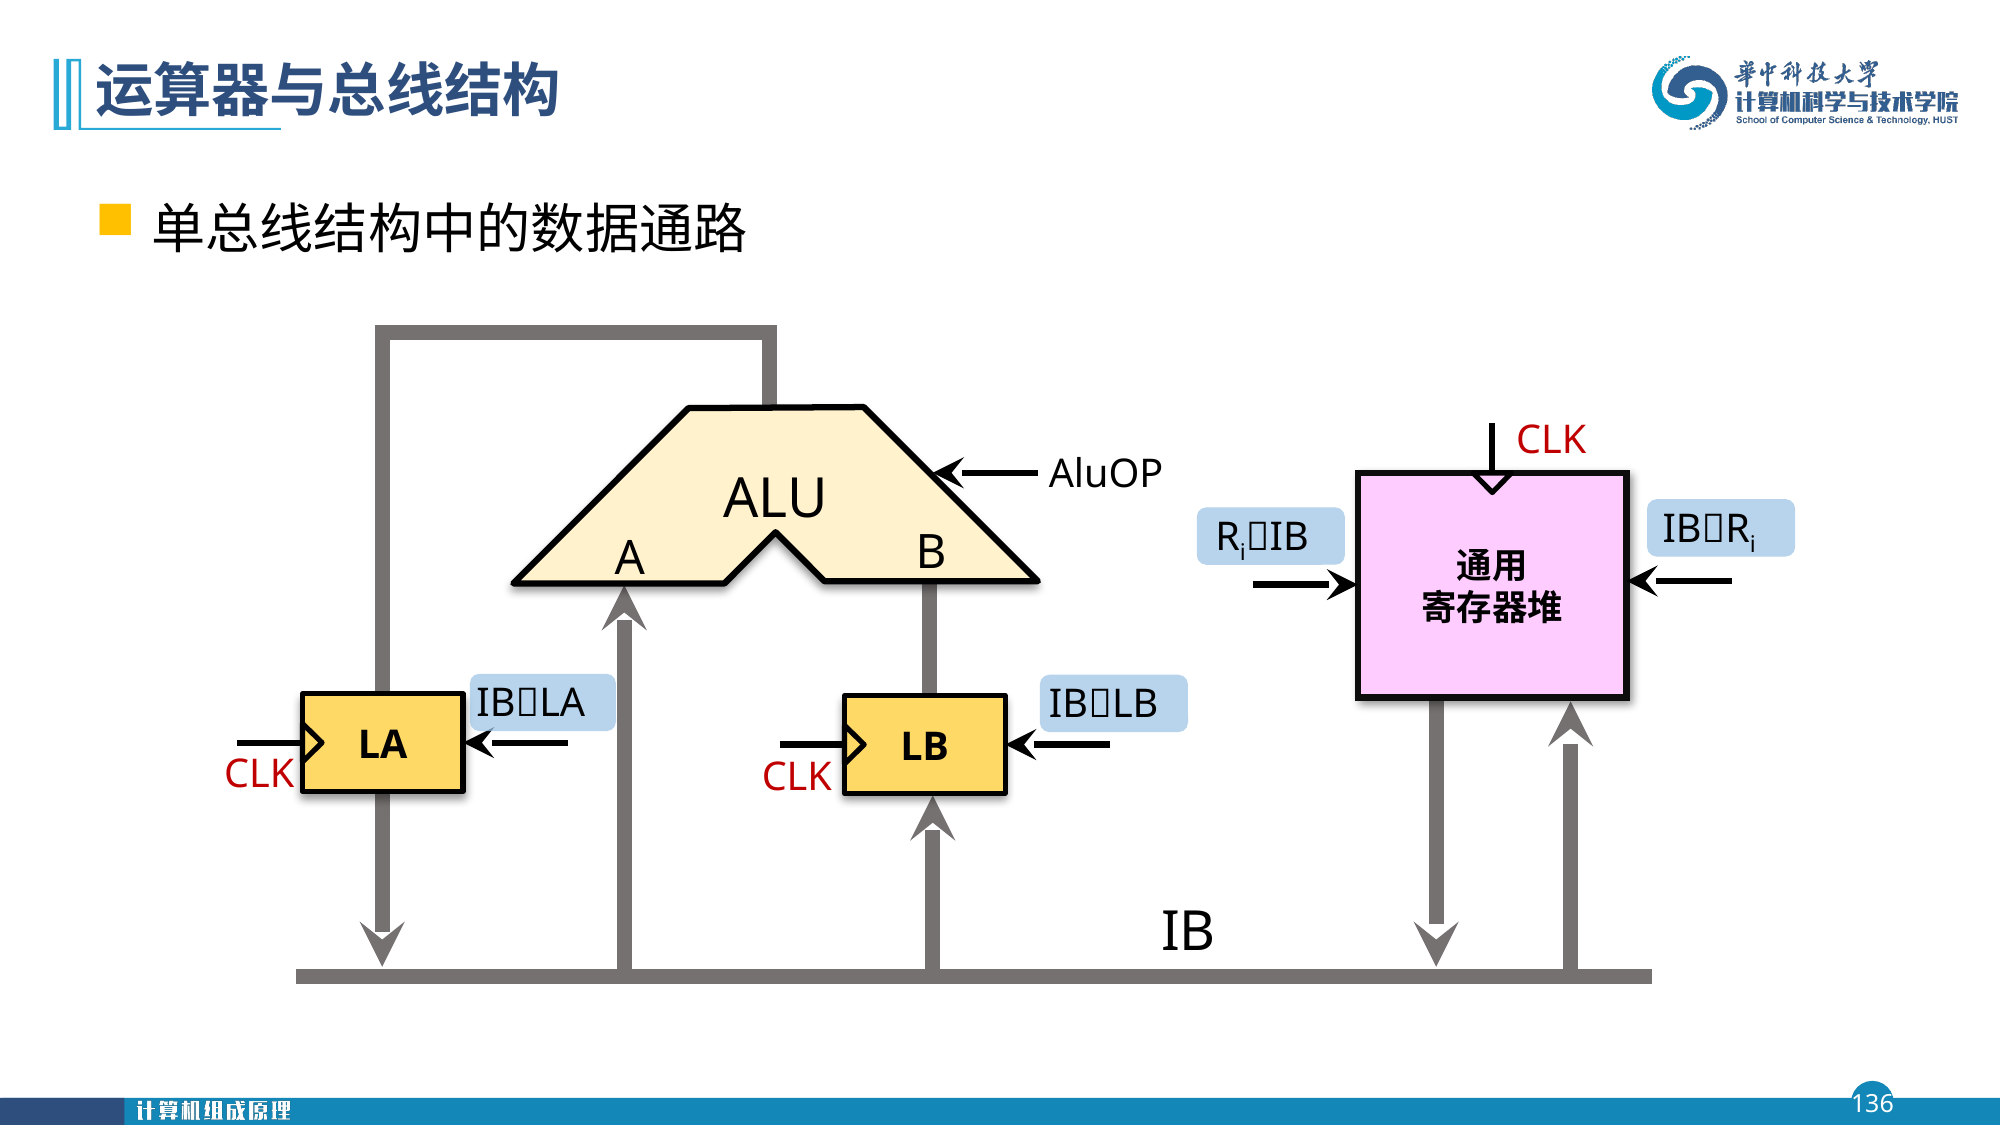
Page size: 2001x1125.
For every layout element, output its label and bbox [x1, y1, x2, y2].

text_box [1647, 496, 1796, 557]
text_box [209, 332, 1732, 977]
title [80, 42, 1805, 144]
list [80, 154, 1805, 307]
picture [1805, 56, 1958, 130]
